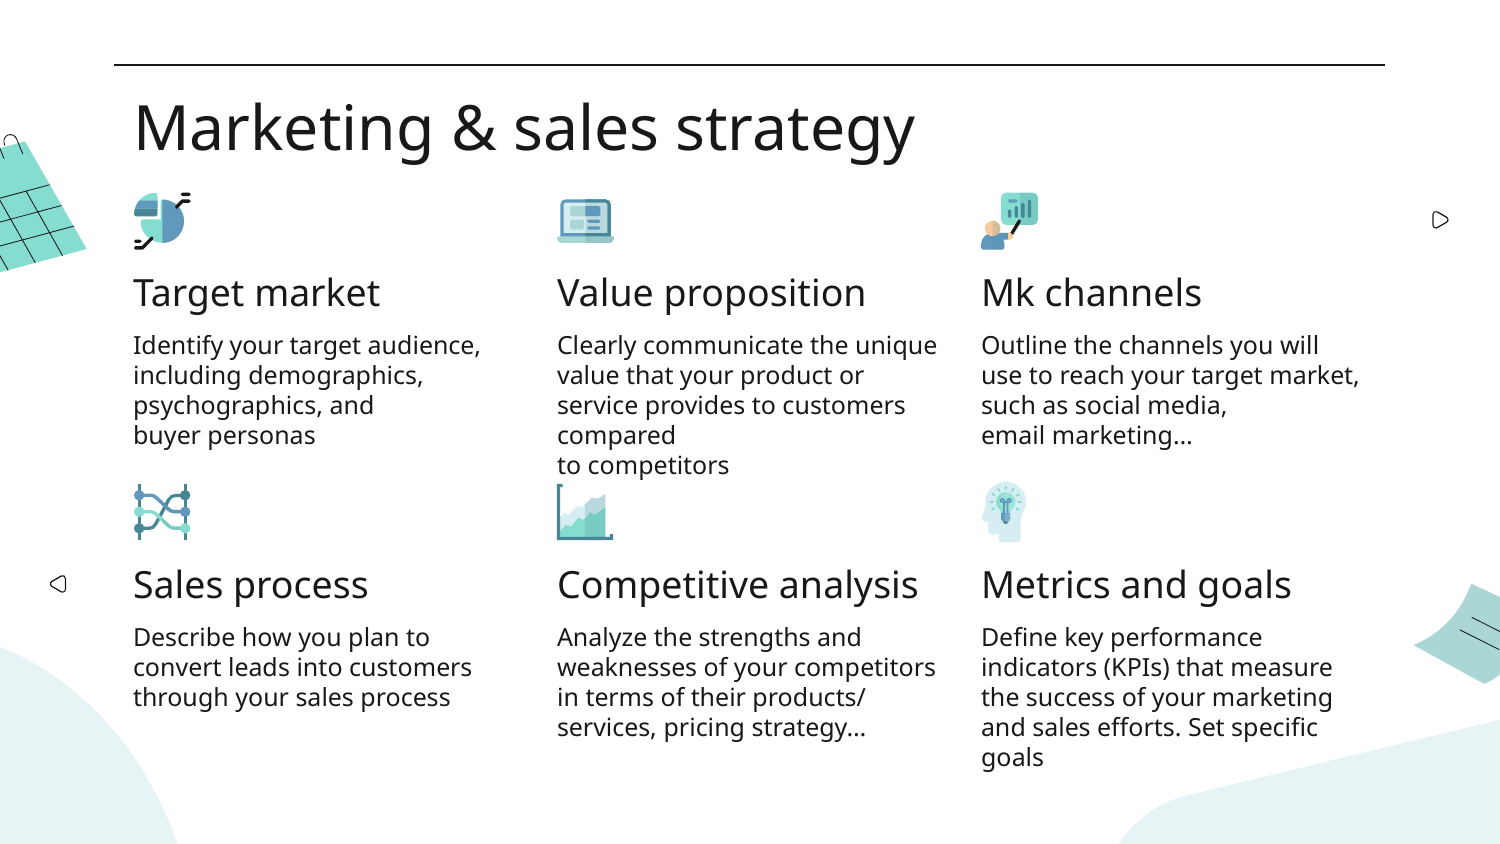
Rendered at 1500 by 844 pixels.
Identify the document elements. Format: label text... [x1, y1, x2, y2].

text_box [556, 199, 615, 244]
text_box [980, 192, 1039, 250]
title Marketing & sales strategy [118, 72, 1382, 167]
subtitle Analyze the strengths and weaknesses of your competitors in terms of their products/ services, pricing strategy… [542, 622, 958, 751]
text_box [980, 481, 1028, 543]
subtitle Metrics and goals [965, 561, 1382, 622]
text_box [133, 483, 191, 541]
subtitle Outline the channels you will use to reach your target market, such as social media, email marketing… [965, 314, 1382, 459]
subtitle Describe how you plan to convert leads into customers through your sales process [118, 622, 534, 751]
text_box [133, 192, 192, 250]
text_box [556, 483, 614, 541]
subtitle Mk channels [965, 268, 1382, 314]
subtitle Competitive analysis [542, 561, 958, 622]
subtitle Identify your target audience, including demographics, psychographics, and buyer personas [118, 329, 534, 459]
subtitle Clearly communicate the unique value that your product or service provides to customers compared to competitors [542, 329, 958, 459]
subtitle Target market [118, 268, 534, 329]
subtitle Define key performance indicators (KPIs) that measure the success of your marketing and sales efforts. Set specific goals [965, 622, 1382, 751]
subtitle Sales process [118, 561, 534, 622]
subtitle Value proposition [542, 268, 958, 329]
